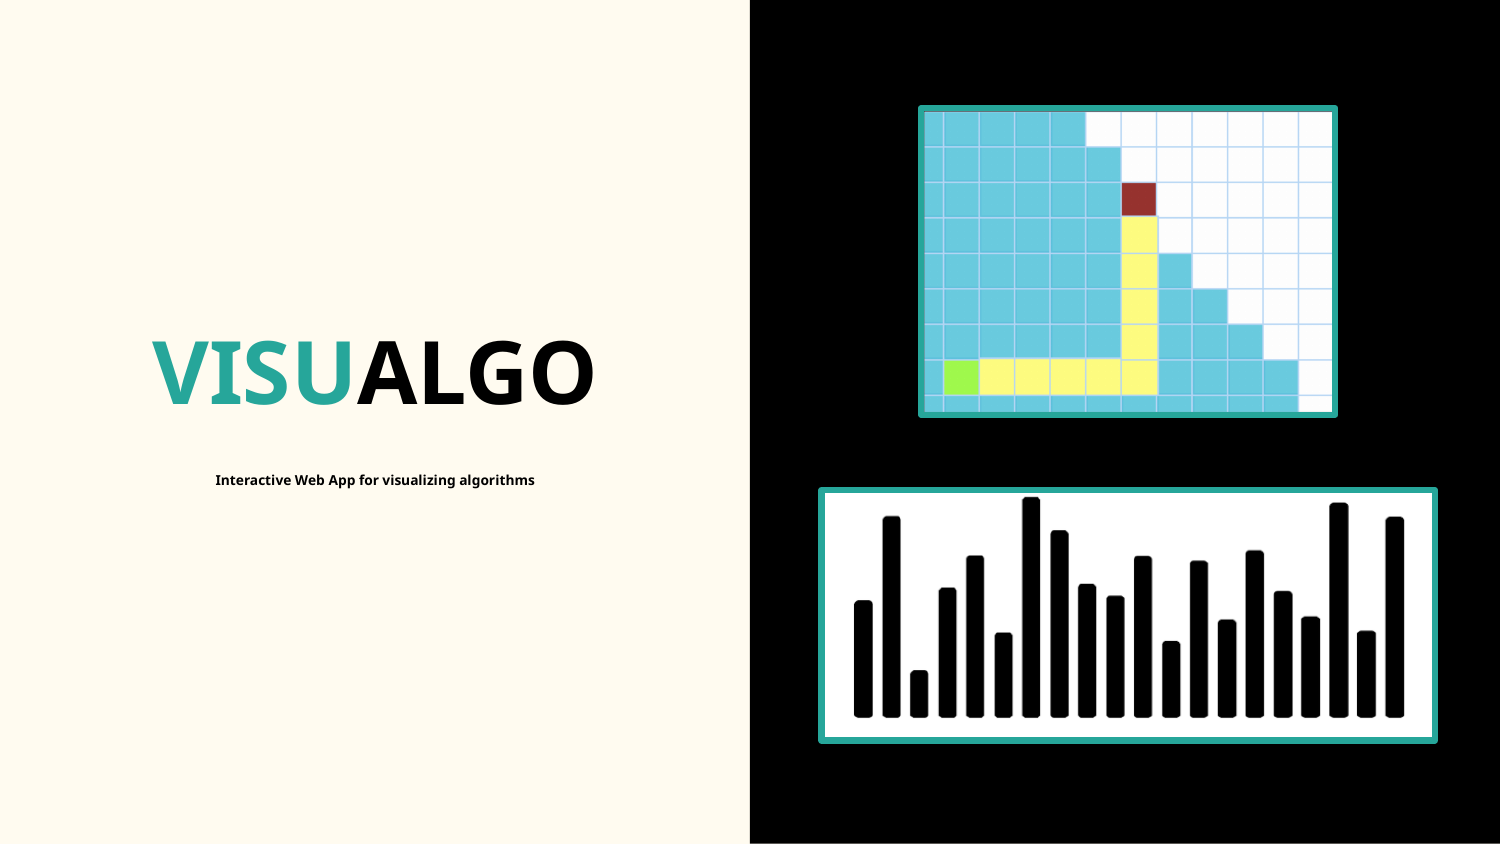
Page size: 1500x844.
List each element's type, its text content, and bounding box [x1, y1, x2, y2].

title VISUALGO [43, 282, 708, 446]
list Interactive Web App for visualizing algorithms [49, 411, 702, 542]
picture [925, 57, 1332, 466]
picture [824, 492, 1433, 738]
